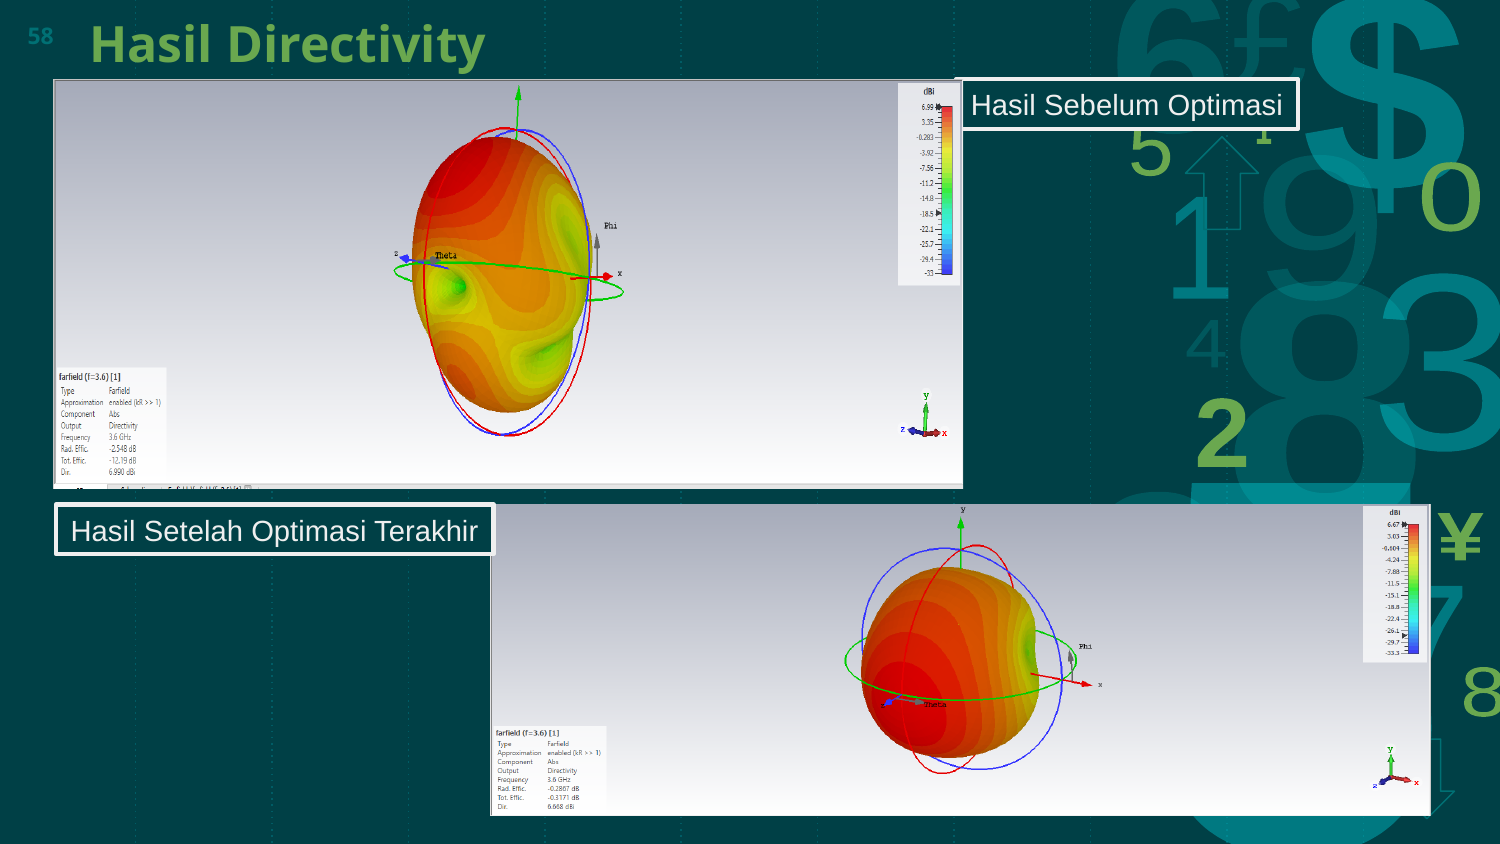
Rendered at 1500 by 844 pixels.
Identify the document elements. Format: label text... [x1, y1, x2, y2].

text_box Hasil Setelah Optimasi Terakhir [54, 502, 490, 556]
text_box Hasil Sebelum Optimasi [961, 77, 1300, 131]
slide_number 58 [12, 6, 103, 66]
title Hasil Directivity [74, 0, 1046, 77]
picture [52, 78, 964, 489]
picture [489, 504, 1431, 816]
